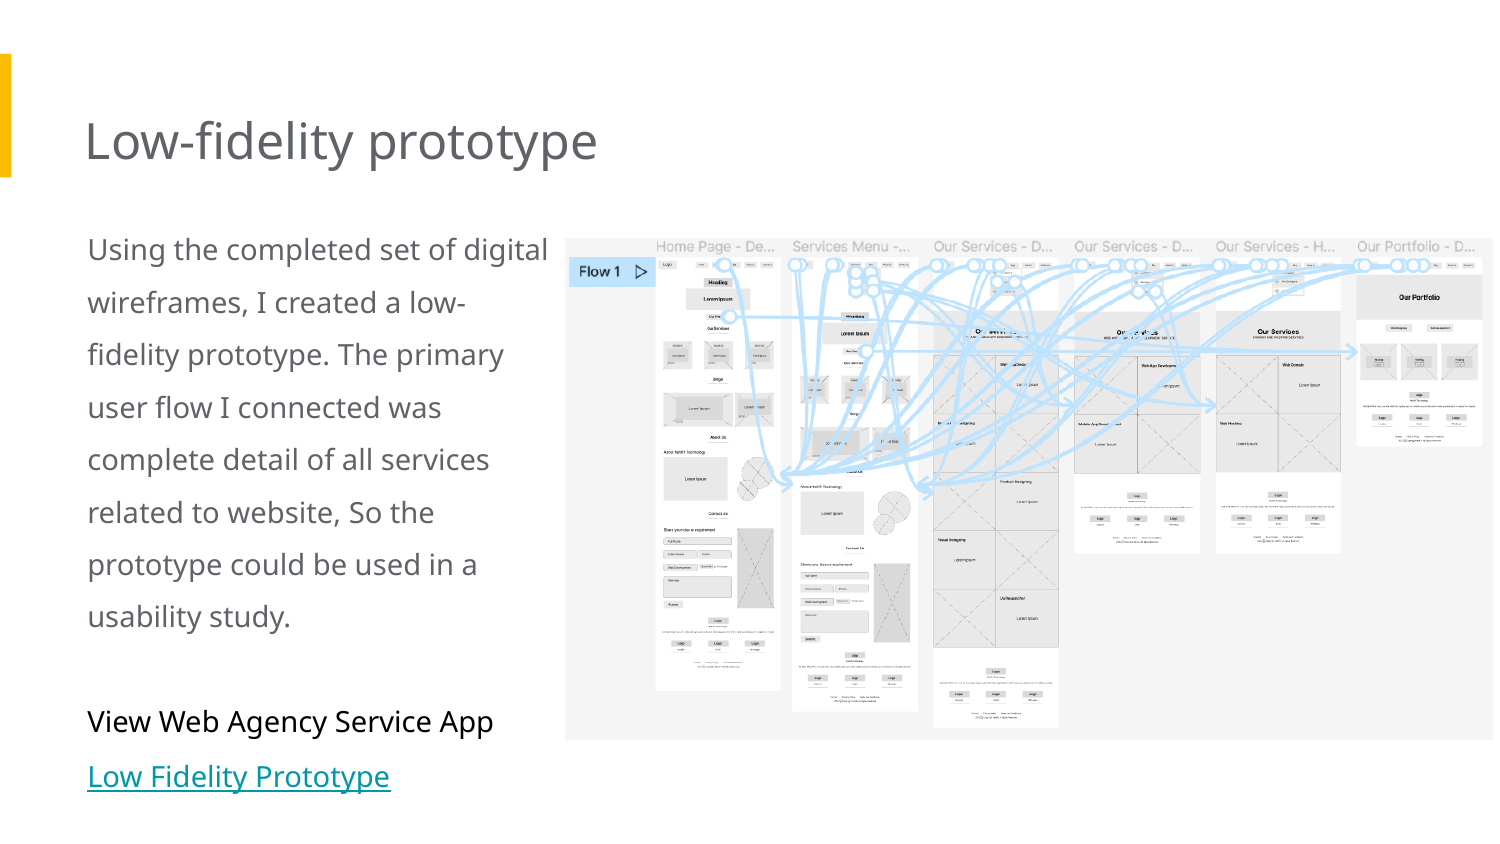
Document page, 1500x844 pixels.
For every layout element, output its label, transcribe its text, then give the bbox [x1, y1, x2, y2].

picture [565, 238, 1493, 740]
text_box Low-fidelity prototype [84, 85, 1234, 185]
text_box Using the completed set of digital wireframes, I created a low-fidelity prototype. The primary user flow I connected was complete detail of all services related to website, So the prototype could be used in a usability study. View Web Agency Service App Low Fidelity Prototype [87, 199, 566, 814]
